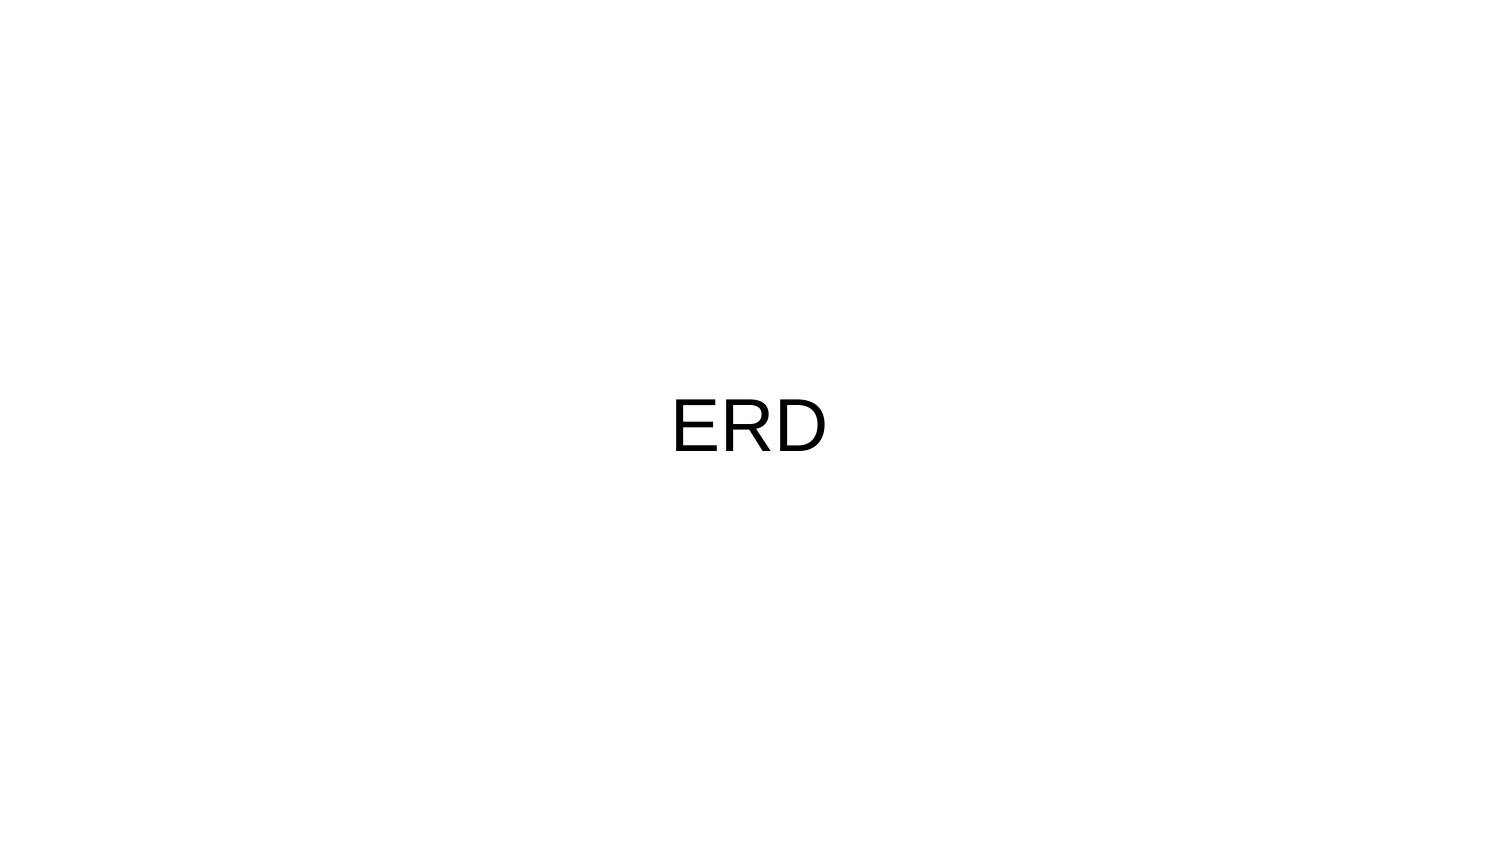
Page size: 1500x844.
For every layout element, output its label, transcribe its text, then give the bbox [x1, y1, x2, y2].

title ERD [51, 352, 1449, 491]
